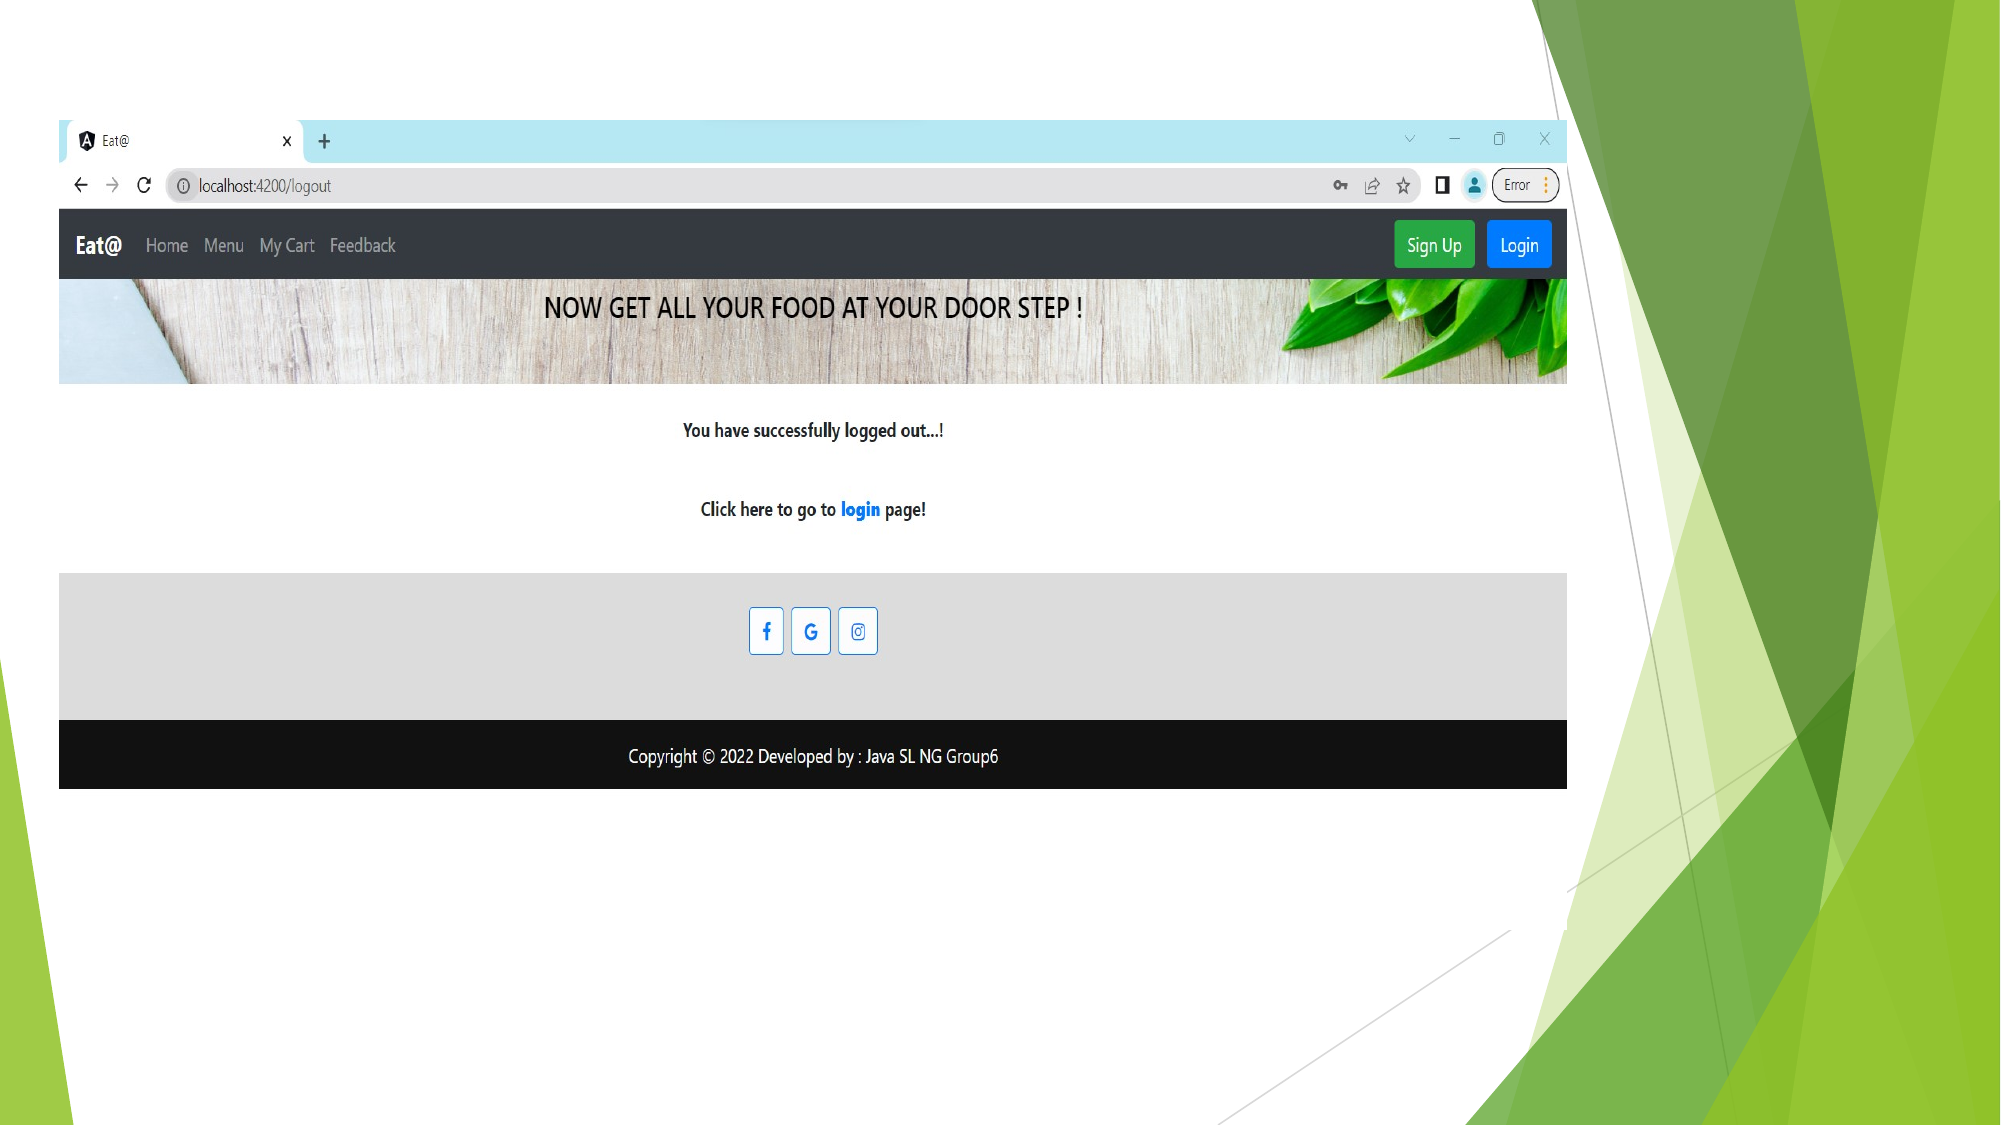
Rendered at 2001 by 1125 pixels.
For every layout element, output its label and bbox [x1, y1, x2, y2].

picture [58, 120, 1567, 930]
